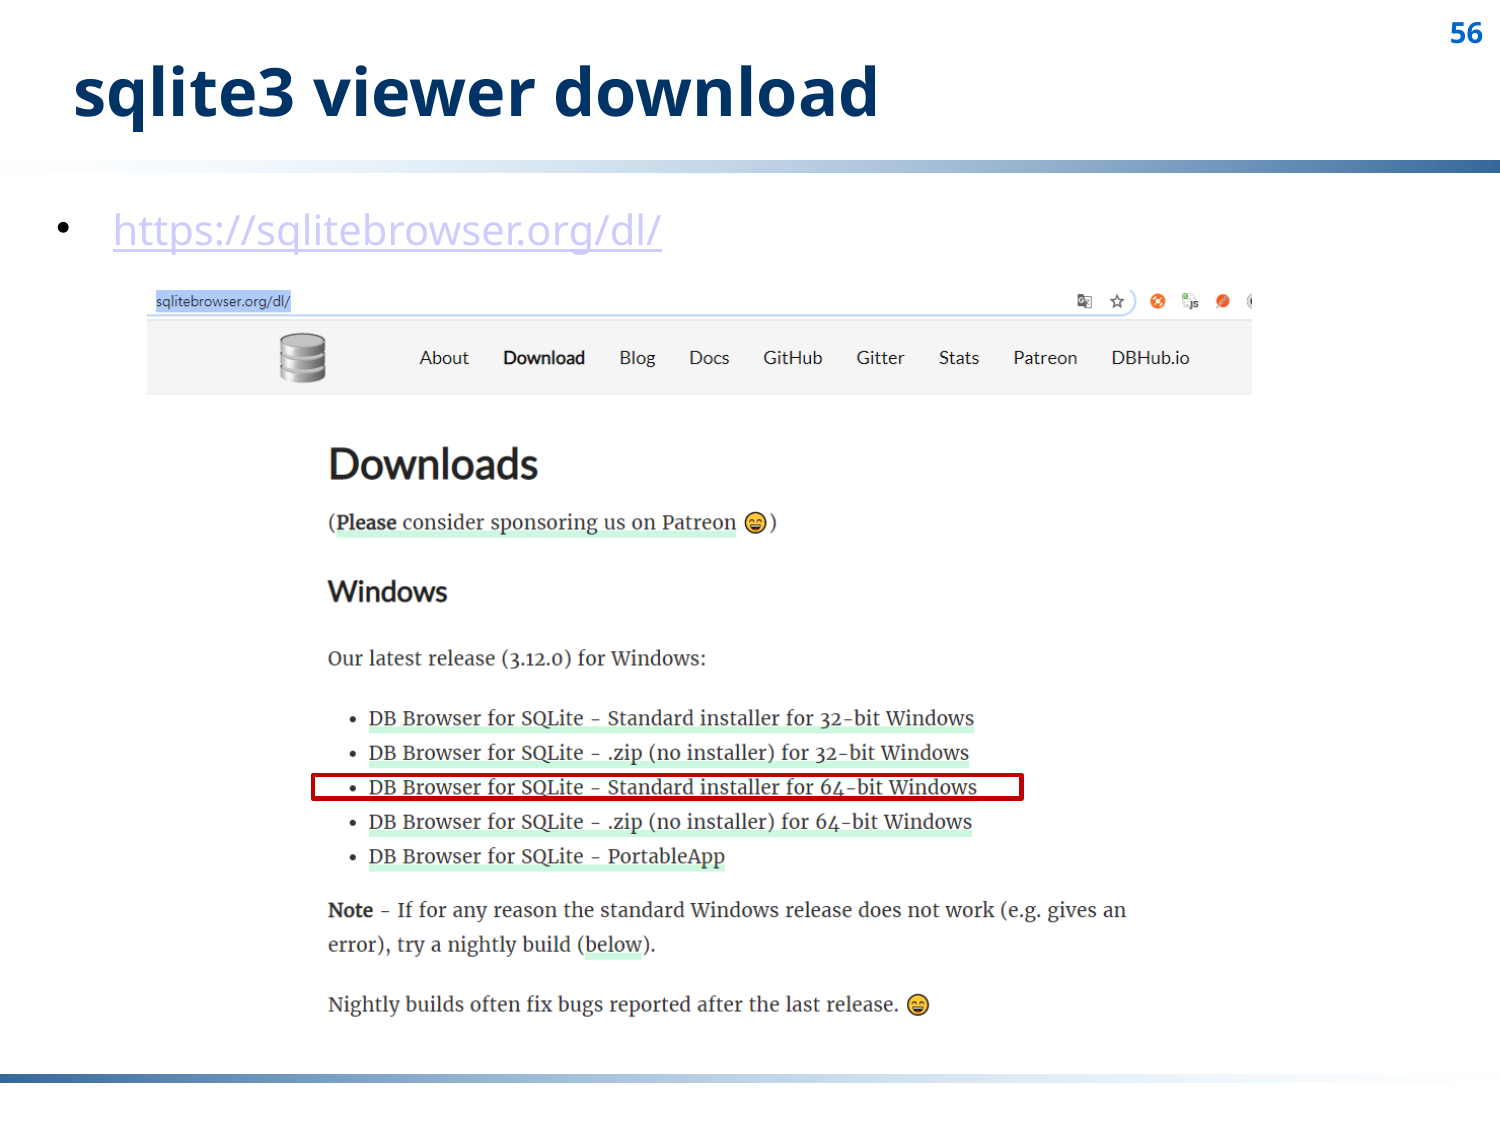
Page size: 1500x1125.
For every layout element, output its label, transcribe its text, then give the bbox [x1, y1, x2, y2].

picture [147, 290, 1252, 1040]
list https://sqlitebrowser.org/dl/ [41, 196, 1459, 1059]
title sqlite3 viewer download [41, 19, 1424, 161]
